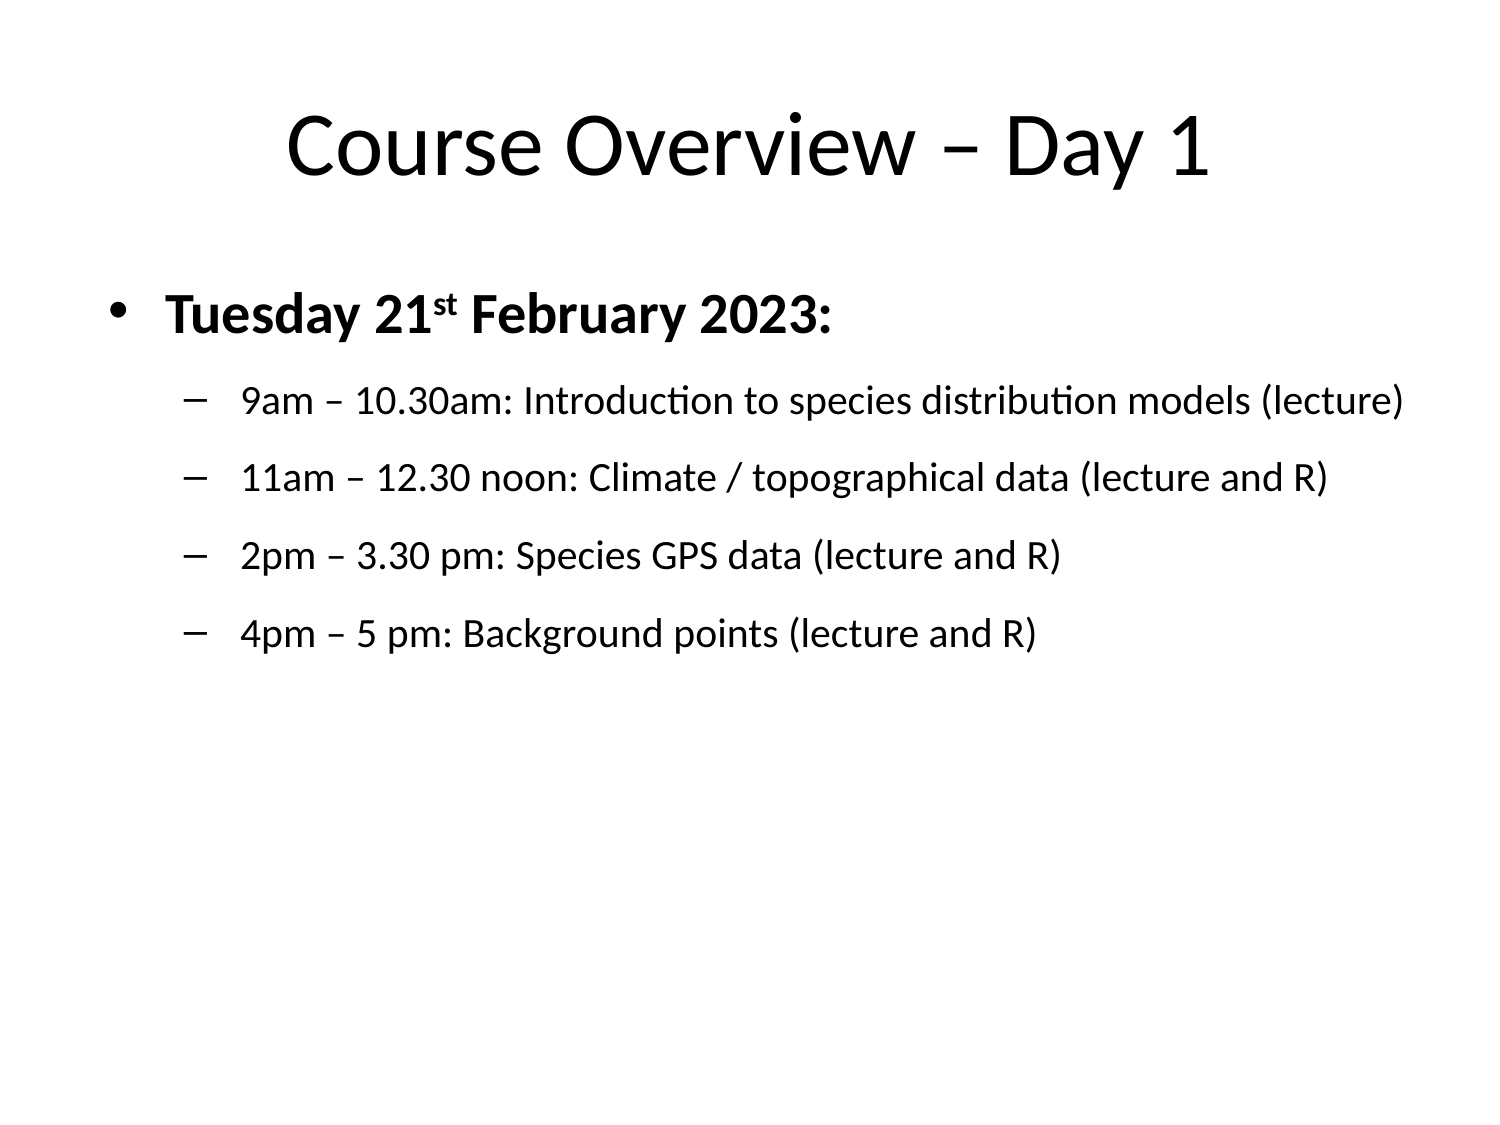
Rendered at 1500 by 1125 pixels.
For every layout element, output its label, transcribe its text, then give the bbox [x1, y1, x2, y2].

list Tuesday 21st February 2023: 9am – 10.30am: Introduction to species distribution models (lecture) 11am – 12.30 noon: Climate / topographical data (lecture and R) 2pm – 3.30 pm: Species GPS data (lecture and R) 4pm – 5 pm: Background points (lecture and R) [75, 262, 1425, 1005]
title Course Overview – Day 1 [75, 45, 1425, 233]
